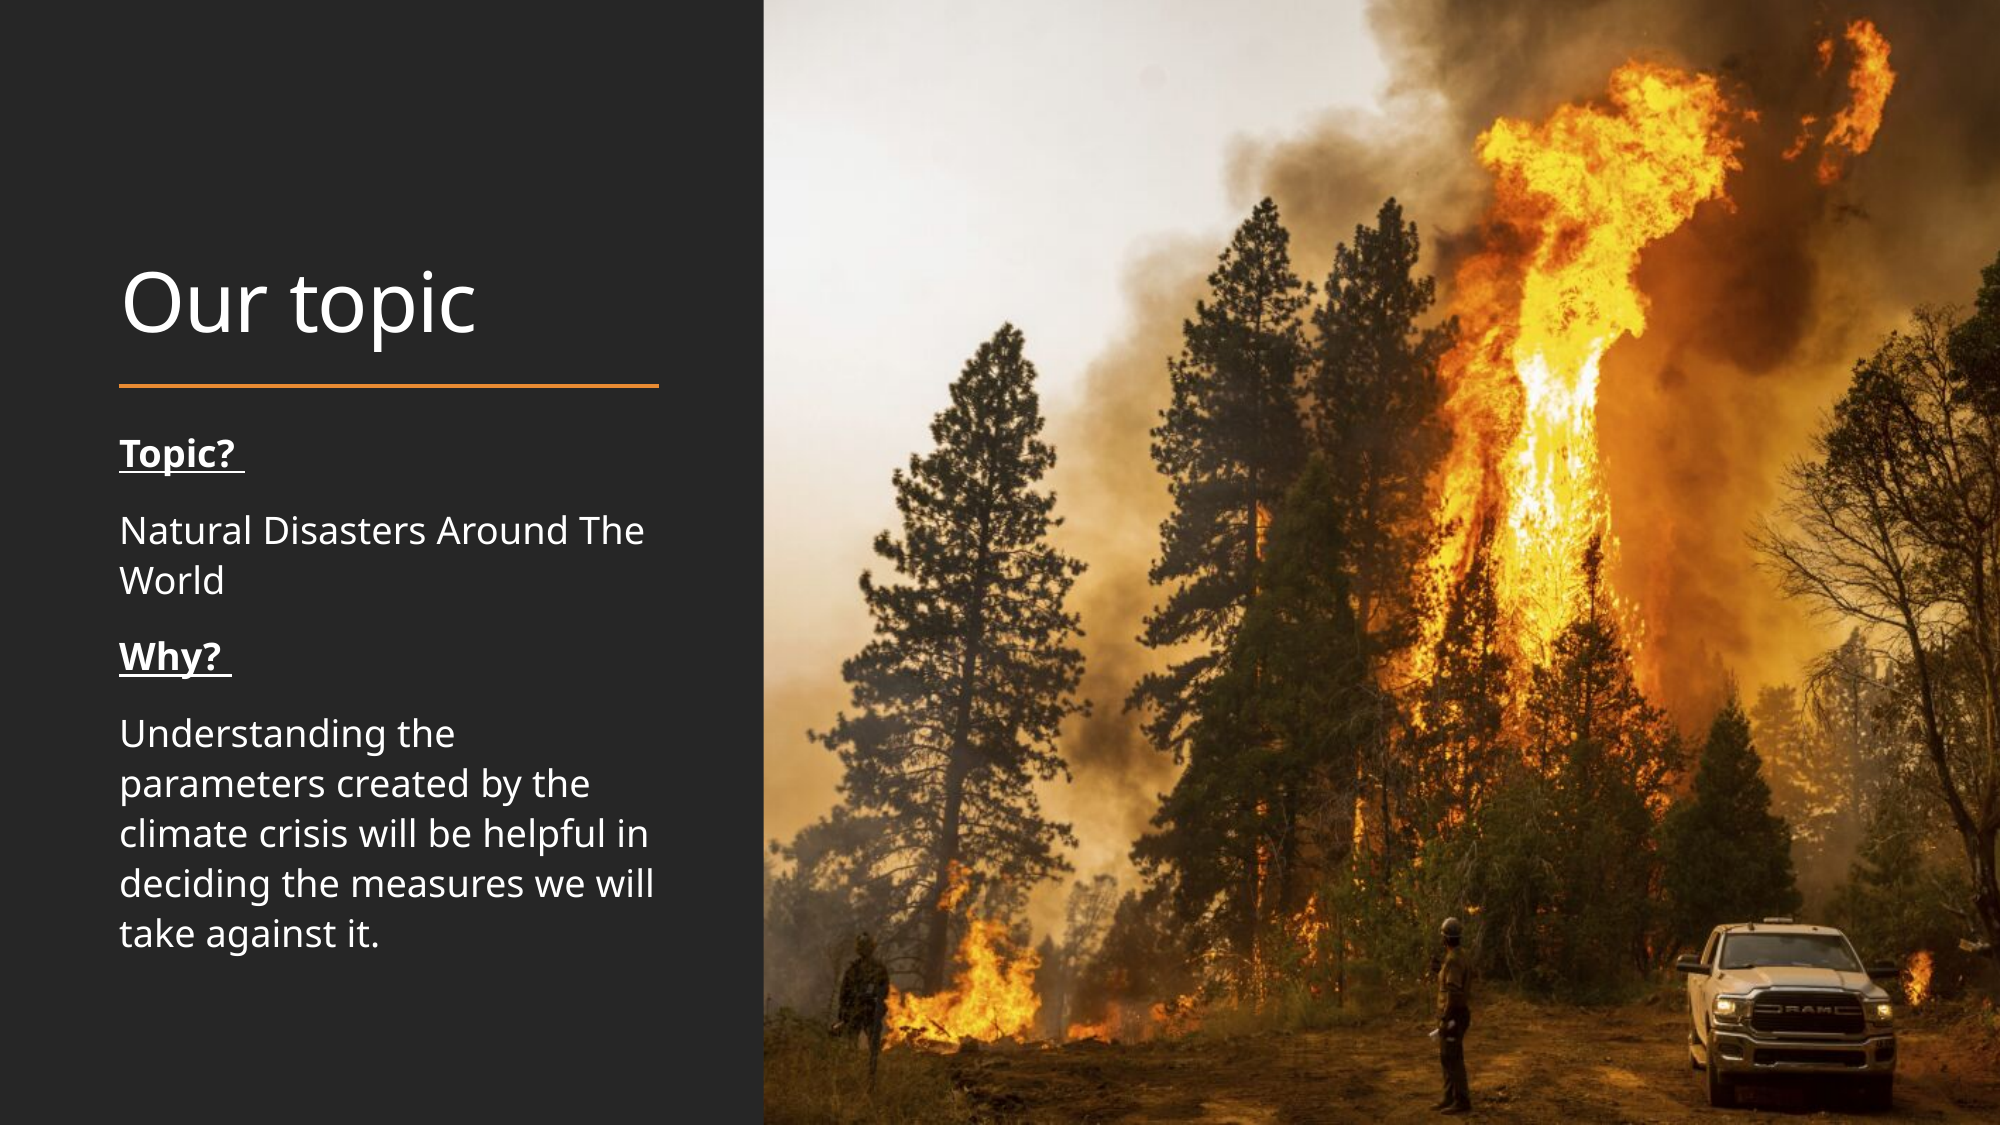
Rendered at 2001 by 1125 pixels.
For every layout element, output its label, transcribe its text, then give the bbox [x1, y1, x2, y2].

text_box [0, 0, 762, 1125]
title Our topic [105, 84, 672, 359]
picture [762, 0, 2000, 1125]
list Topic? Natural Disasters Around The World Why? Understanding the parameters created by the climate crisis will be helpful in deciding the measures we will take against it.​ [105, 417, 672, 966]
